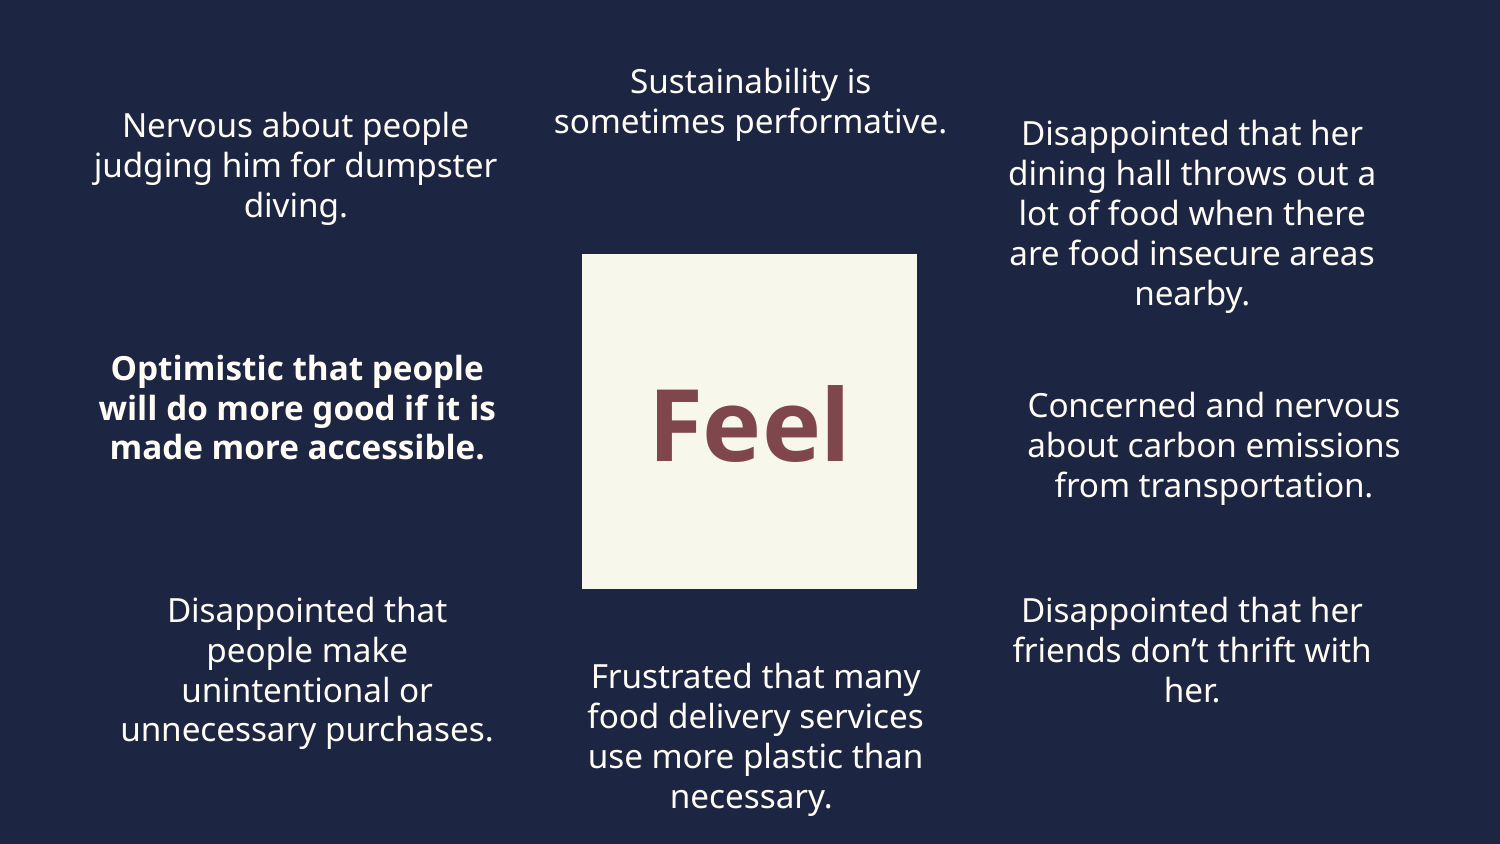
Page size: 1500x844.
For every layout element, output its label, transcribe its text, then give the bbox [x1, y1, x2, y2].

text_box Concerned and nervous about carbon emissions from transportation. [1009, 369, 1420, 550]
text_box Disappointed that people make unintentional or unnecessary purchases. [102, 573, 513, 755]
title Feel [551, 294, 949, 550]
text_box Optimistic that people will do more good if it is made more accessible. [71, 331, 524, 513]
text_box Nervous about people judging him for dumpster diving. [77, 89, 515, 270]
text_box Disappointed that her friends don’t thrift with her. [987, 573, 1398, 755]
text_box Sustainability is sometimes performative. [536, 45, 966, 226]
text_box Disappointed that her dining hall throws out a lot of food when there are food insecure areas nearby. [987, 97, 1398, 278]
text_box [581, 253, 919, 294]
text_box Frustrated that many food delivery services use more plastic than necessary. [551, 640, 961, 821]
text_box [581, 550, 919, 591]
